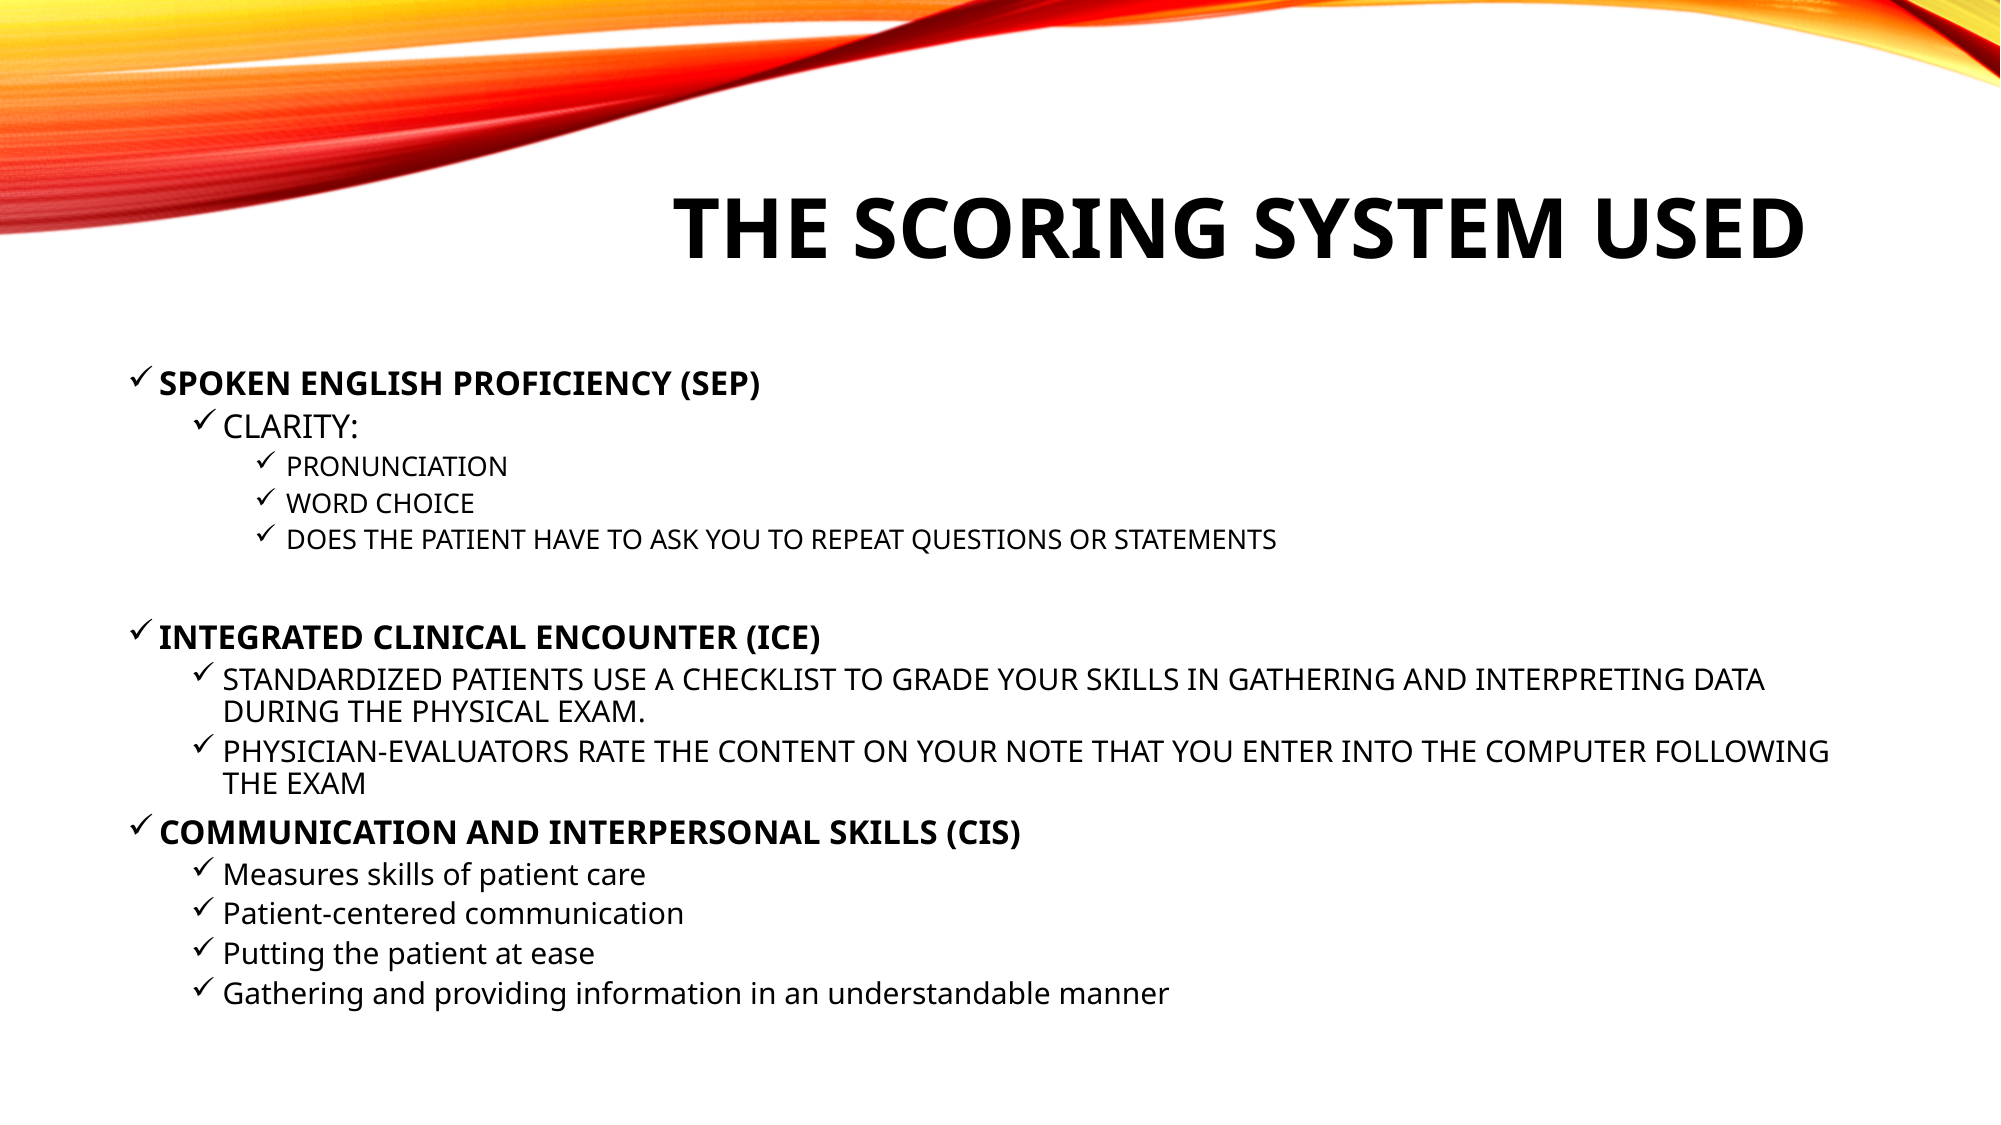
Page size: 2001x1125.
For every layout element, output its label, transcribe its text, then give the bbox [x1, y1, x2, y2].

list Spoken English Proficiency (SEP) Clarity: Pronunciation Word choice Does the patient have to ask you to repeat questions or statements Integrated Clinical Encounter (ICE) Standardized Patients use a checklist to grade your skills in gathering and interpreting data during the physical exam. Physician-evaluators rate the content on your note that you enter into the computer following the exam Communication and Interpersonal Skills (CIS) Measures skills of patient care Patient-centered communication Putting the patient at ease Gathering and providing information in an understandable manner [112, 360, 1888, 1021]
title The scoring system used [474, 125, 1888, 338]
picture [0, 0, 2000, 237]
